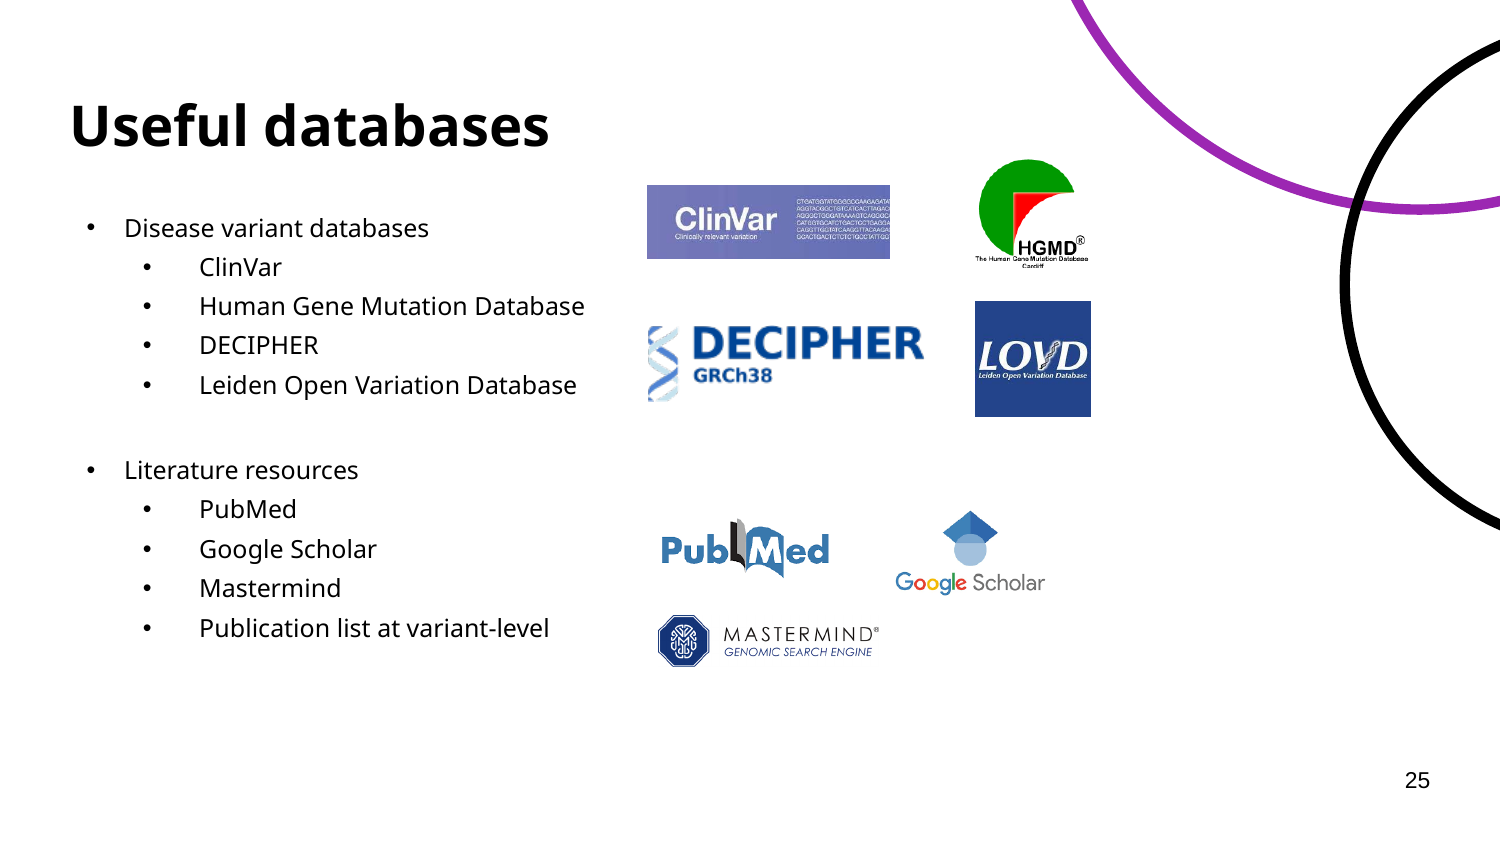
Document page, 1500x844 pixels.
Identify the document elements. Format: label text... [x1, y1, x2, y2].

picture [646, 485, 880, 668]
picture [975, 301, 1091, 417]
picture [969, 152, 1097, 268]
slide_number 25 [1296, 748, 1442, 811]
picture [646, 185, 890, 260]
picture [881, 491, 1059, 624]
title Useful databases [58, 91, 1072, 228]
picture [646, 325, 932, 402]
list Disease variant databases ClinVar Human Gene Mutation Database DECIPHER Leiden Open Variation Database Literature resources PubMed Google Scholar Mastermind Publication list at variant-level [38, 201, 951, 659]
